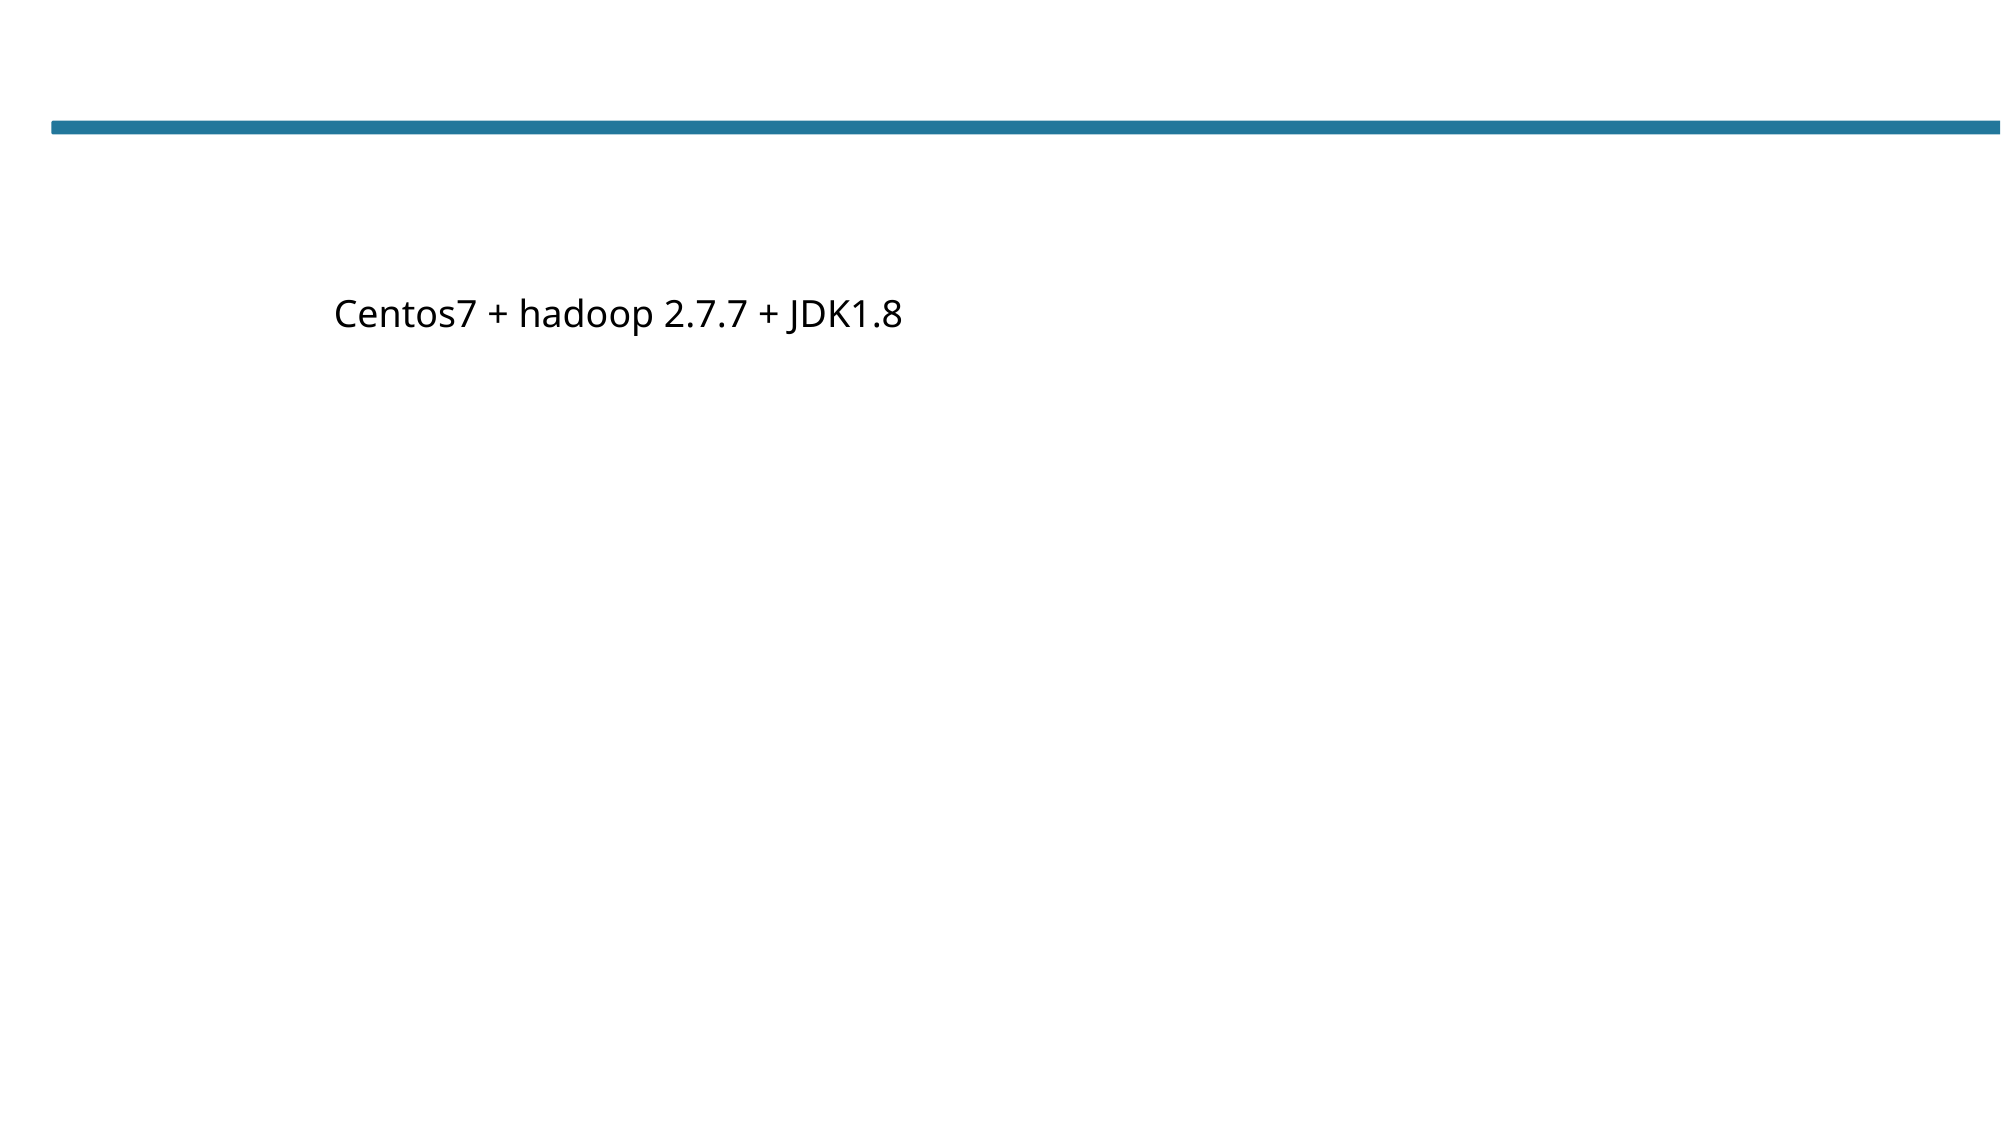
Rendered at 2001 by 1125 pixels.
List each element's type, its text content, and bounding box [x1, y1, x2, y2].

text_box Centos7 + hadoop 2.7.7 + JDK1.8 [319, 282, 1676, 343]
